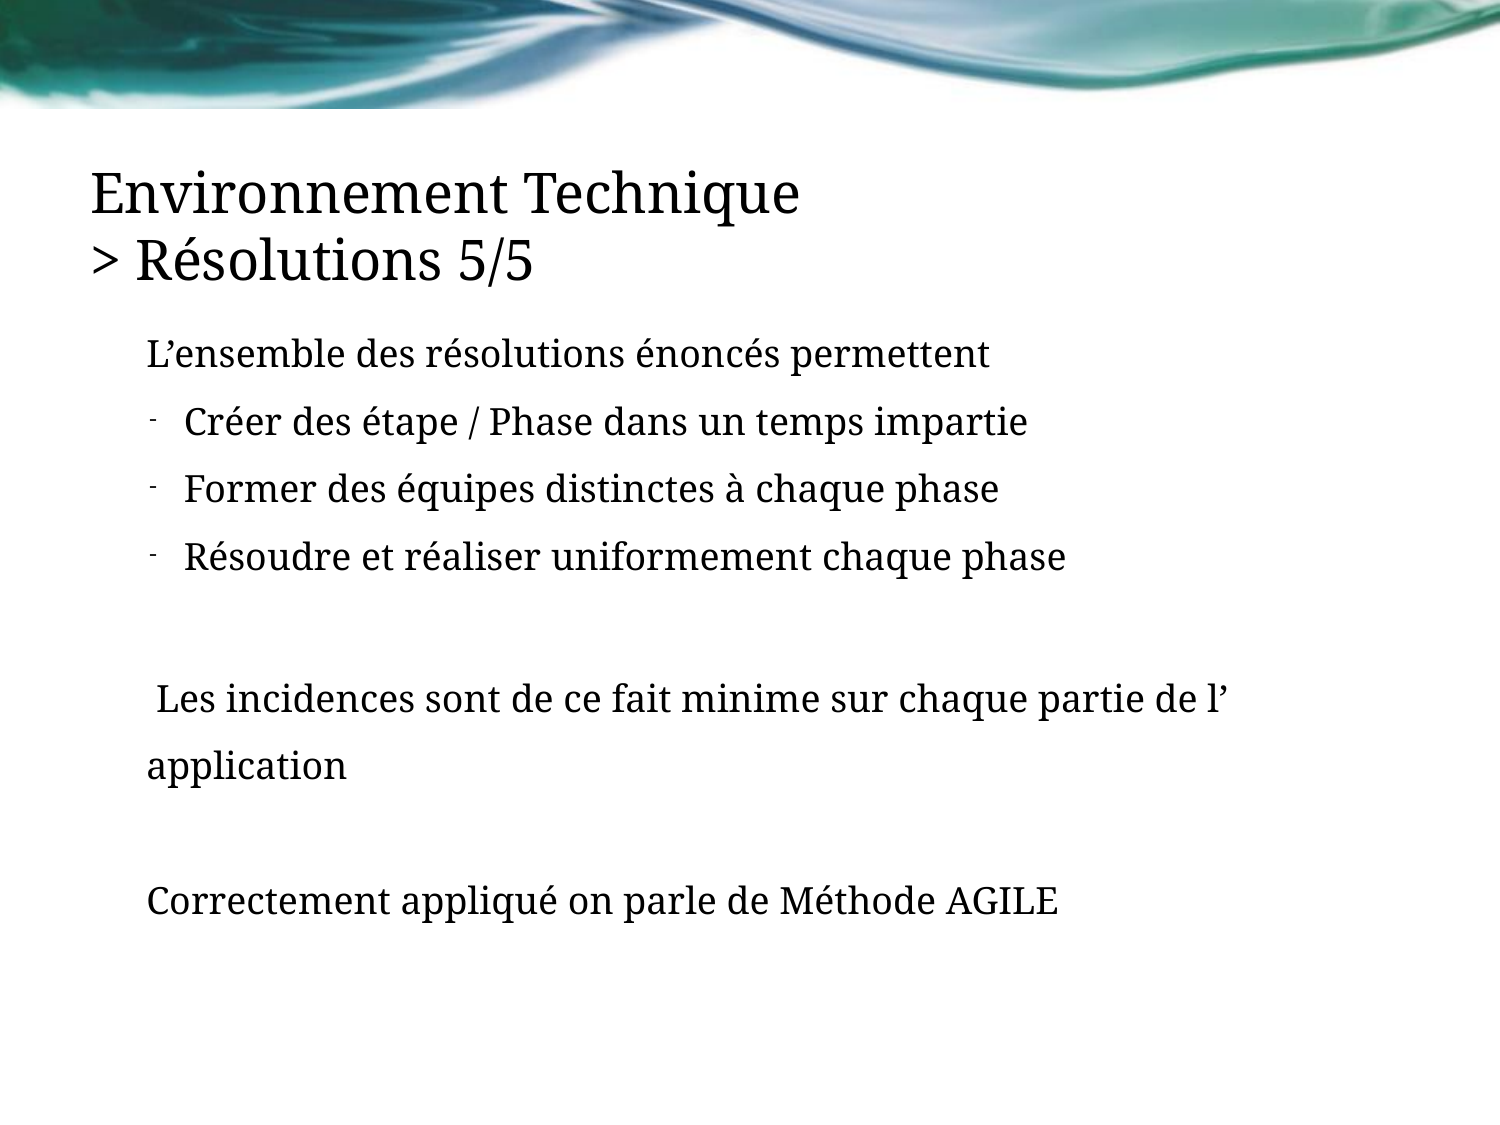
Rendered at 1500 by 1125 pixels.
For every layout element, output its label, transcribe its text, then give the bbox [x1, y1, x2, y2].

title Environnement Technique > Résolutions 5/5 [75, 149, 1425, 299]
list L’ensemble des résolutions énoncés permettent Créer des étape / Phase dans un temps impartie Former des équipes distinctes à chaque phase Résoudre et réaliser uniformement chaque phase Les incidences sont de ce fait minime sur chaque partie de l’ application Correctement appliqué on parle de Méthode AGILE [75, 299, 1425, 1005]
picture [0, 0, 1500, 109]
